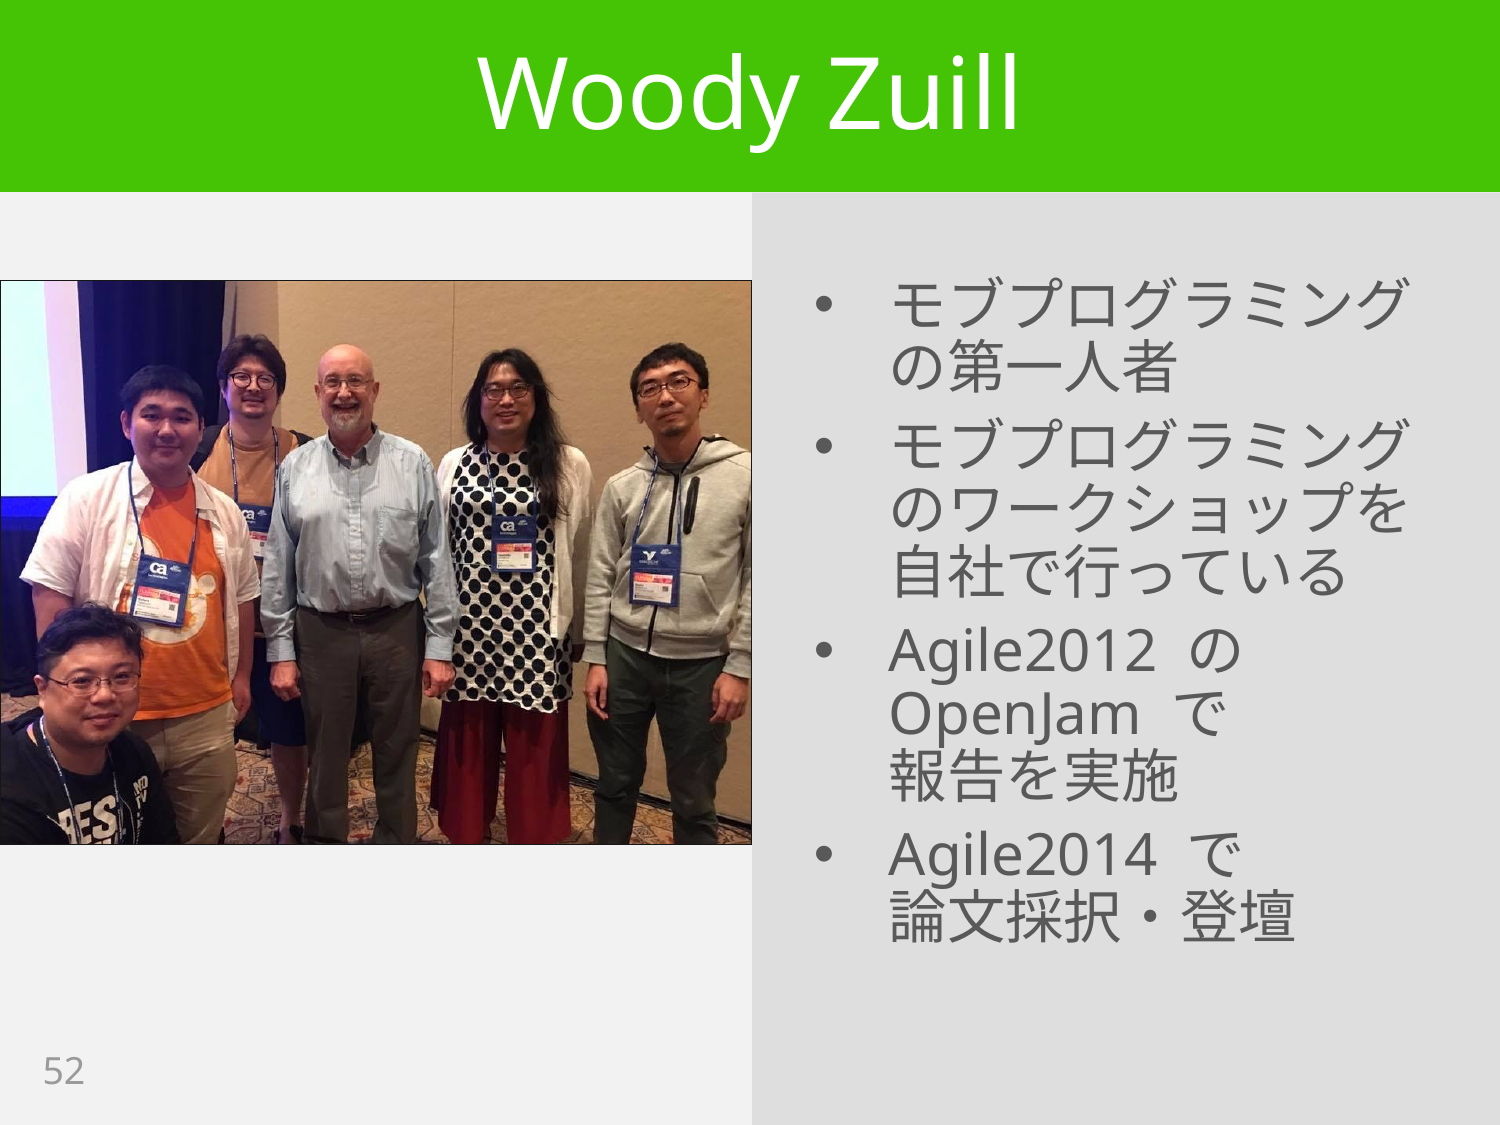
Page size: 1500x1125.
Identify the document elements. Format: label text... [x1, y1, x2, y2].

list モブプログラミングの第一人者 モブプログラミング のワークショップを 自社で行っている Agile2012 の OpenJam で 報告を実施 Agile2014 で 論文採択・登壇 [799, 243, 1454, 984]
picture [0, 280, 752, 845]
slide_number 52 [27, 1042, 146, 1102]
title Woody Zuill [0, 53, 1500, 140]
